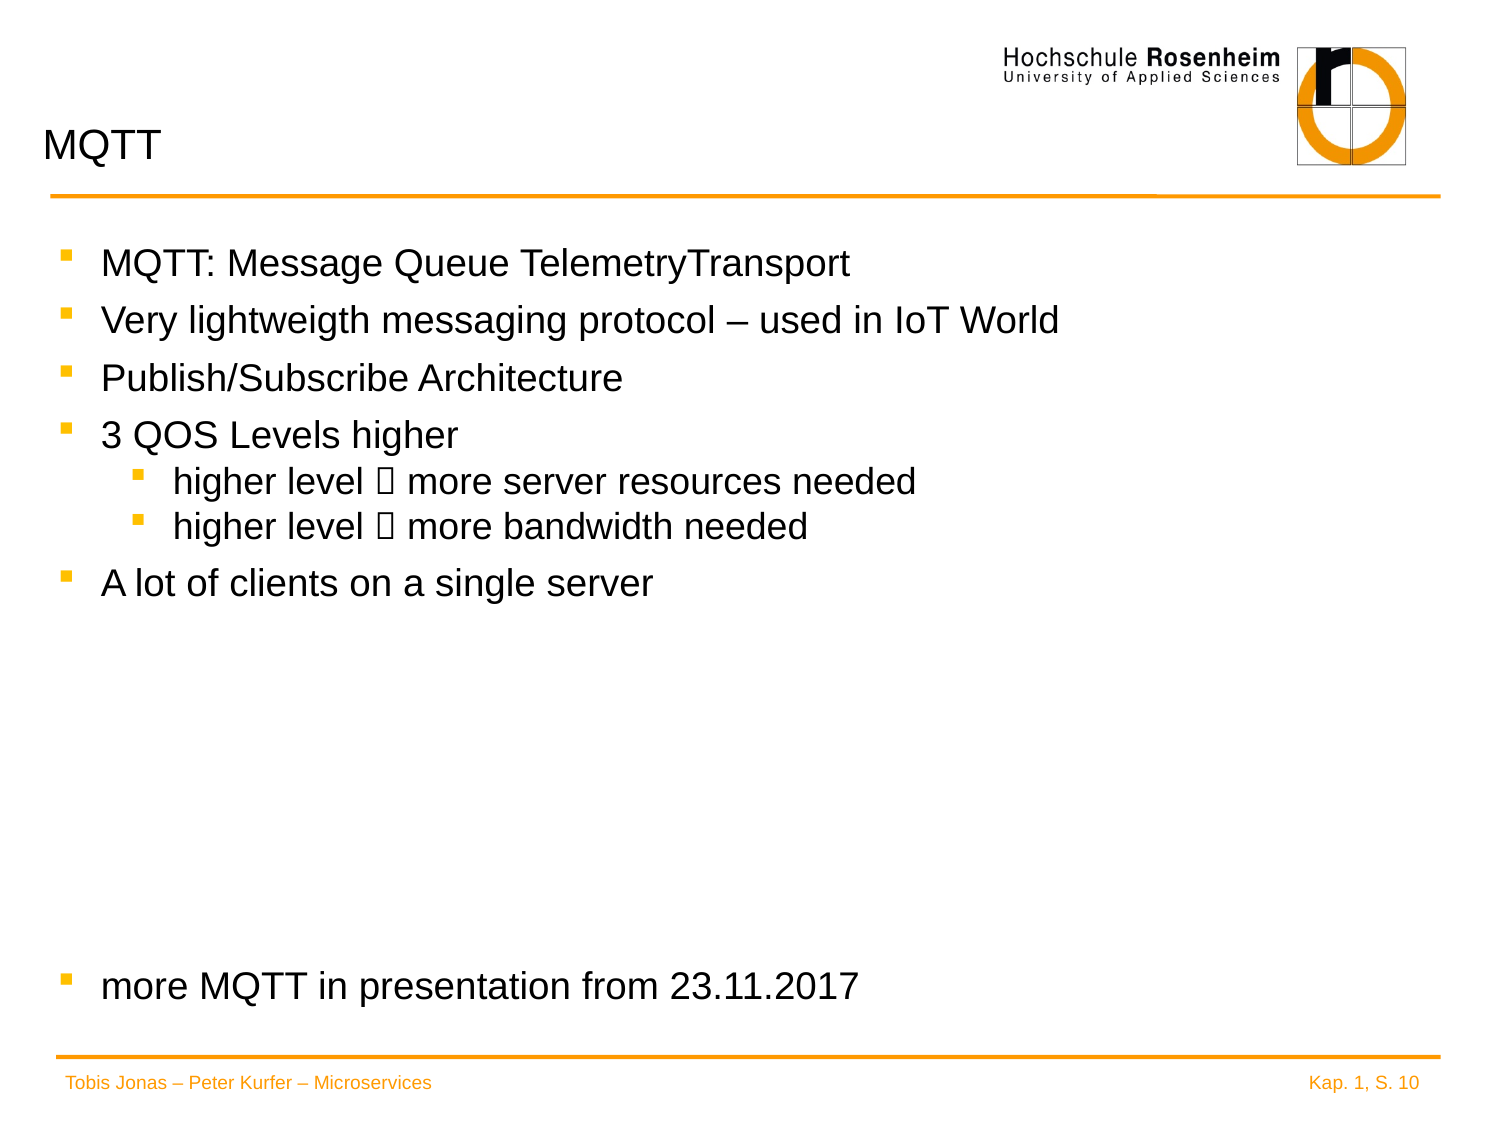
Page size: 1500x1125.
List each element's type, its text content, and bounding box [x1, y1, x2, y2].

picture [1003, 45, 1407, 167]
title MQTT [42, 41, 987, 168]
list MQTT: Message Queue TelemetryTransport Very lightweigth messaging protocol – used in IoT World Publish/Subscribe Architecture 3 QOS Levels higher higher level  more server resources needed higher level  more bandwidth needed A lot of clients on a single server more MQTT in presentation from 23.11.2017 [42, 230, 1470, 1026]
